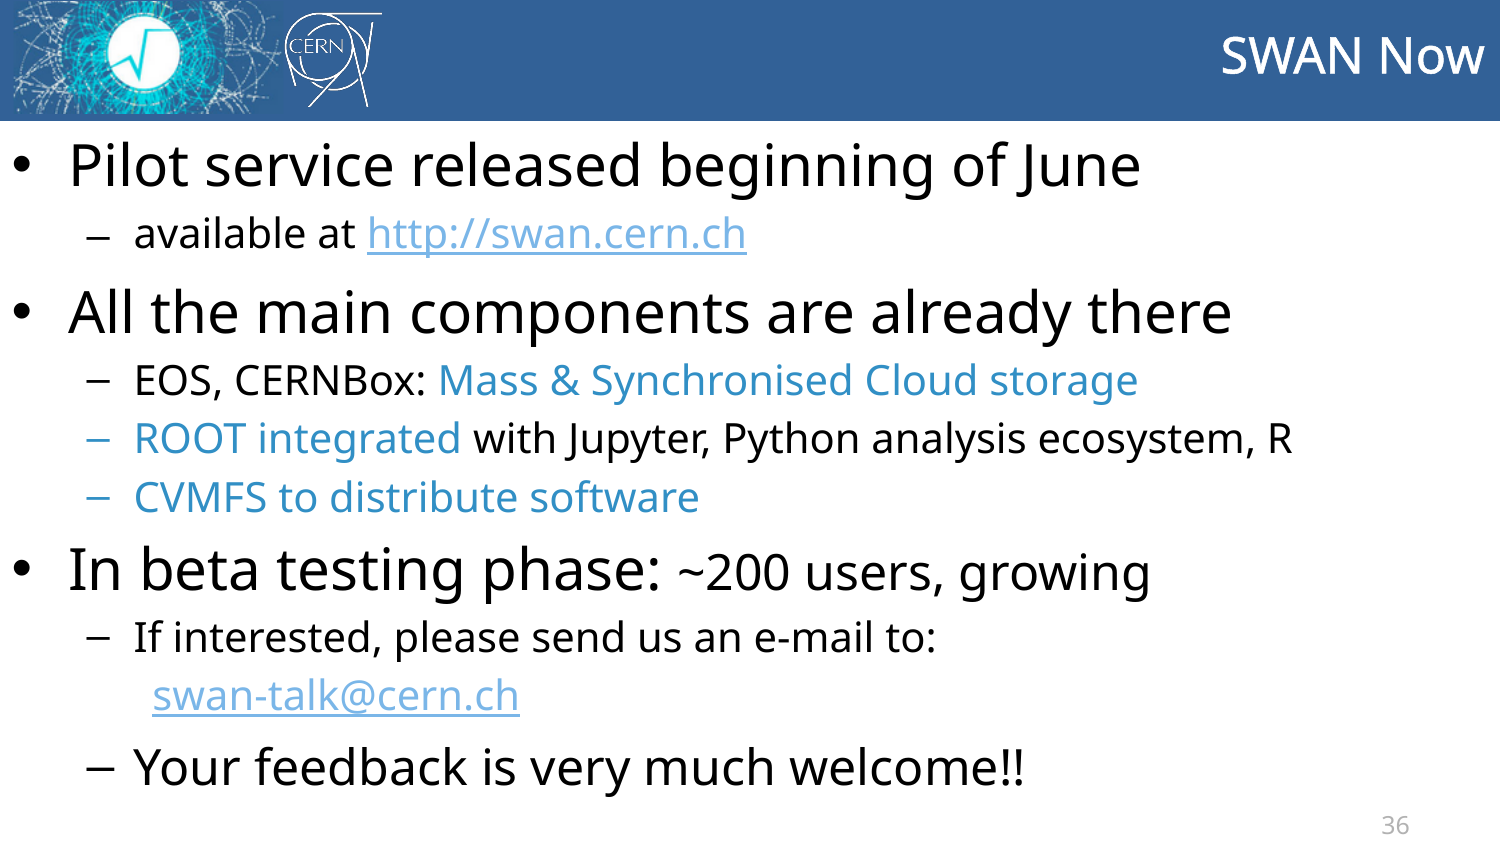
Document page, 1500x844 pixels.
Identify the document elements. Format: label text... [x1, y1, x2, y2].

picture [0, 0, 1500, 120]
title SWAN Now [206, 15, 1500, 91]
list Pilot service released beginning of June available at http://swan.cern.ch All the main components are already there EOS, CERNBox: Mass & Synchronised Cloud storage ROOT integrated with Jupyter, Python analysis ecosystem, R CVMFS to distribute software In beta testing phase: ~200 users, growing If interested, please send us an e-mail to: swan-talk@cern.ch Your feedback is very much welcome!! [0, 120, 1500, 844]
